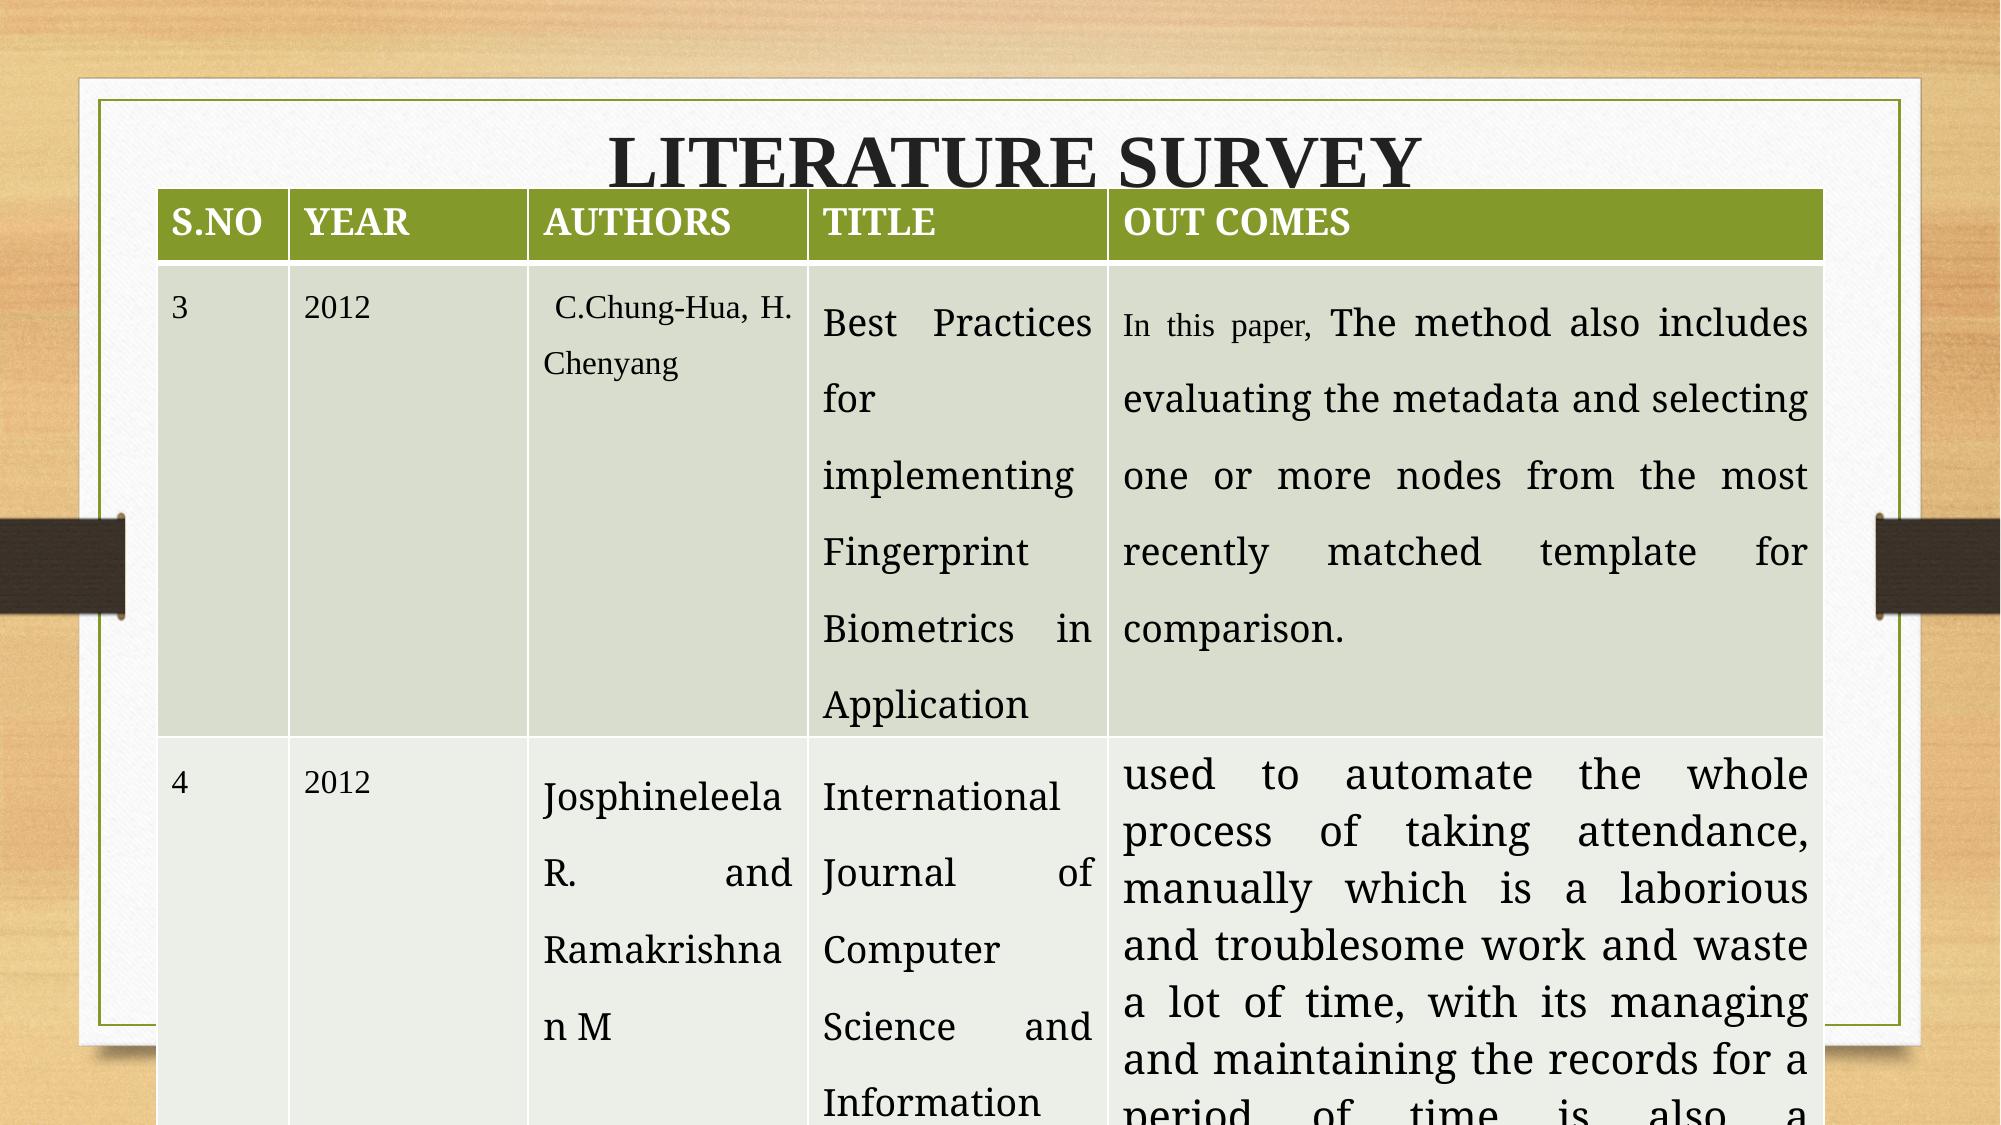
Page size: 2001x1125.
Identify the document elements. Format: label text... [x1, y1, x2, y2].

table_cell 2012 [290, 738, 527, 1125]
table_cell C.Chung-Hua, H. Chenyang [529, 266, 807, 736]
table_cell 2012 [290, 266, 527, 736]
table_header YEAR [290, 195, 527, 260]
text_box LITERATURE SURVEY [236, 41, 1647, 195]
table_cell 3 [158, 266, 288, 736]
table_cell 4 [158, 738, 288, 1125]
table_cell used to automate the whole process of taking attendance, manually which is a laborious and troublesome work and waste a lot of time, with its managing and maintaining the records for a period of time is also a burdensome task. [1109, 738, 1823, 1125]
table_cell In this paper, The method also includes evaluating the metadata and selecting one or more nodes from the most recently matched template for comparison. [1109, 266, 1823, 736]
table_header OUT COMES [1109, 189, 1823, 260]
picture [0, 0, 2001, 1125]
table_cell Best Practices for implementing Fingerprint Biometrics in Application [809, 266, 1107, 736]
table_header TITLE [809, 195, 1107, 260]
table_header AUTHORS [529, 195, 807, 260]
table_cell Josphineleela R. and Ramakrishnan M [529, 738, 807, 1125]
table_header S.NO [158, 189, 288, 260]
table_cell International Journal of Computer Science and Information Security, [809, 738, 1107, 1125]
